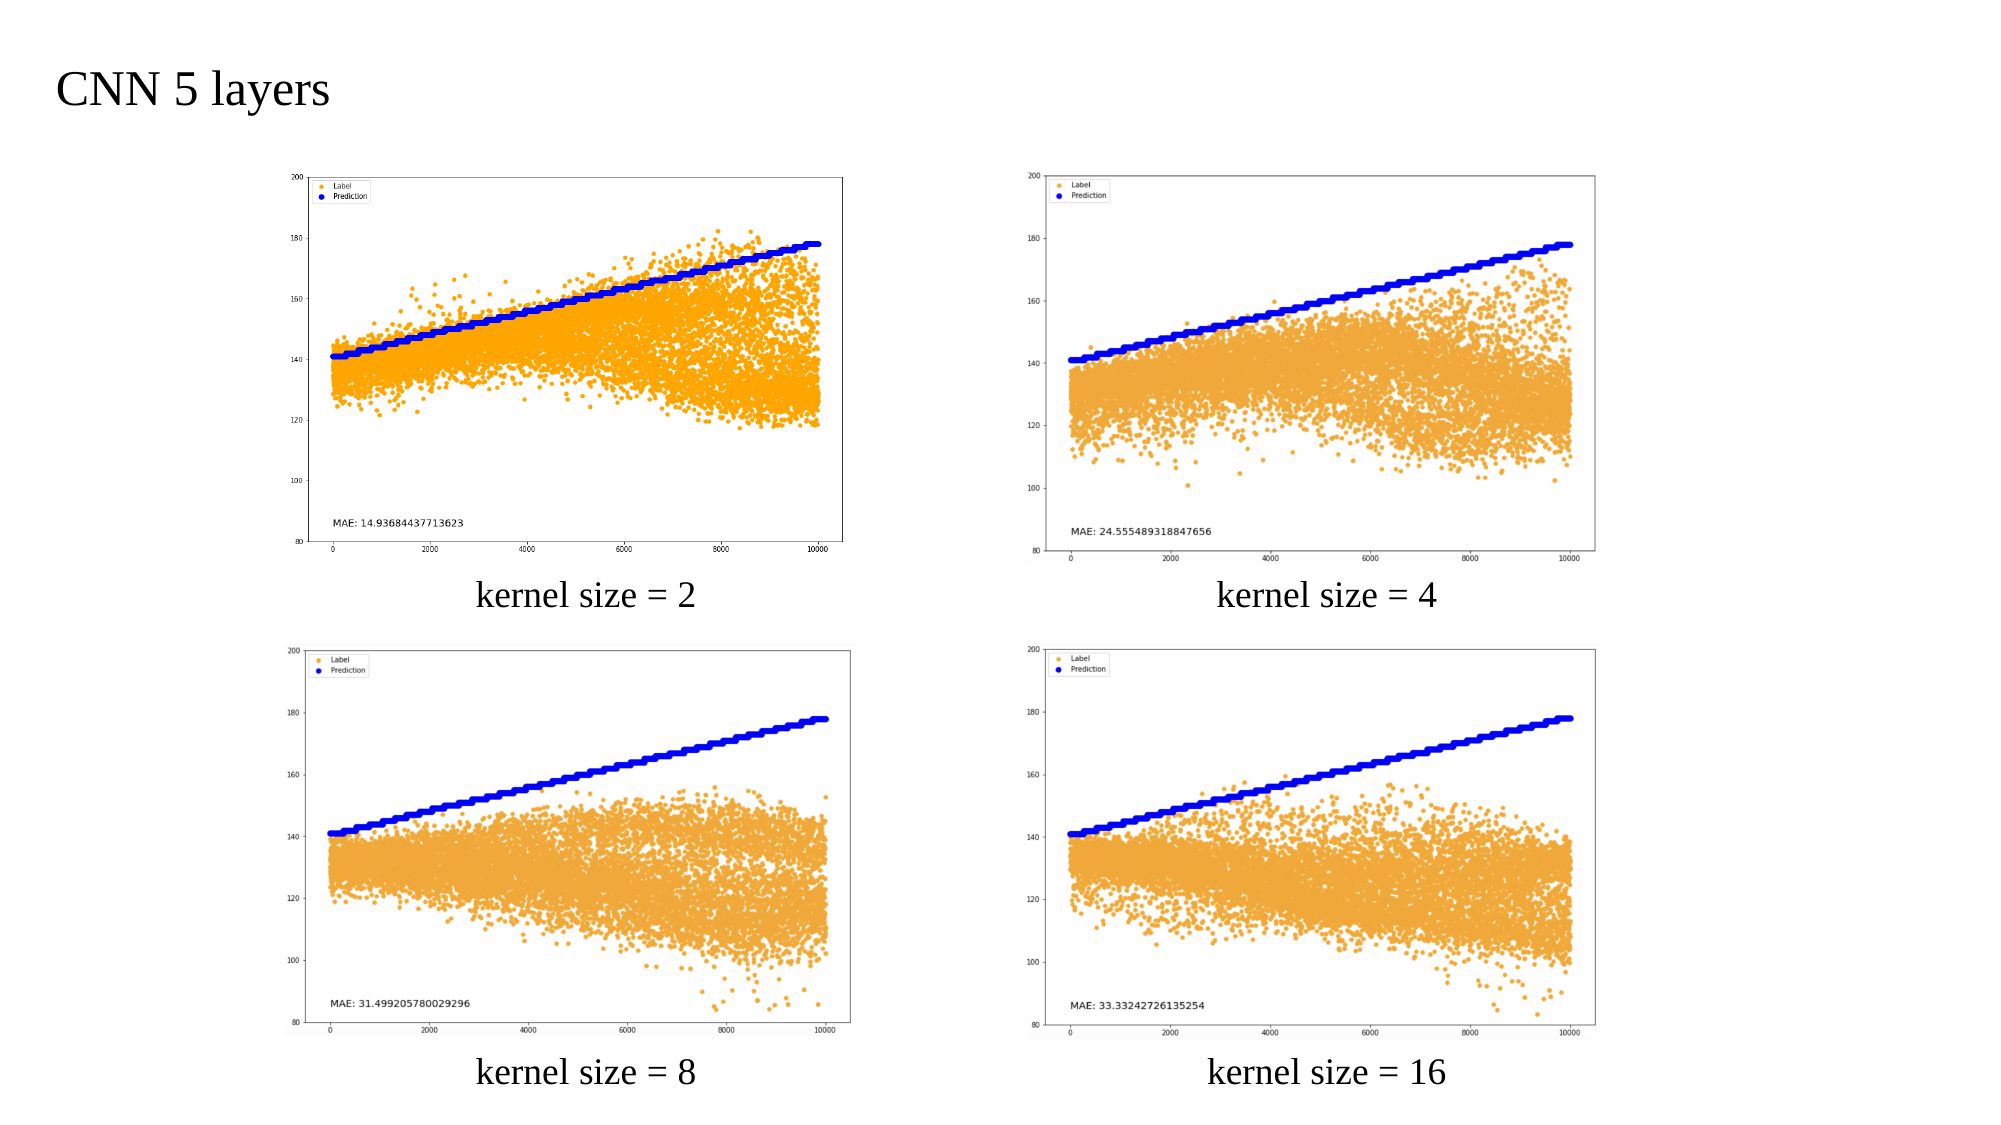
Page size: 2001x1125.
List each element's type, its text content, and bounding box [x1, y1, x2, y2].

text_box kernel size = 2 [371, 563, 801, 623]
picture [283, 643, 857, 1037]
picture [1024, 168, 1600, 563]
text_box kernel size = 4 [1112, 563, 1542, 623]
picture [283, 168, 853, 563]
text_box kernel size = 8 [371, 1039, 801, 1100]
text_box CNN 5 layers [41, 48, 708, 123]
picture [1024, 643, 1602, 1041]
text_box kernel size = 16 [1112, 1041, 1542, 1100]
